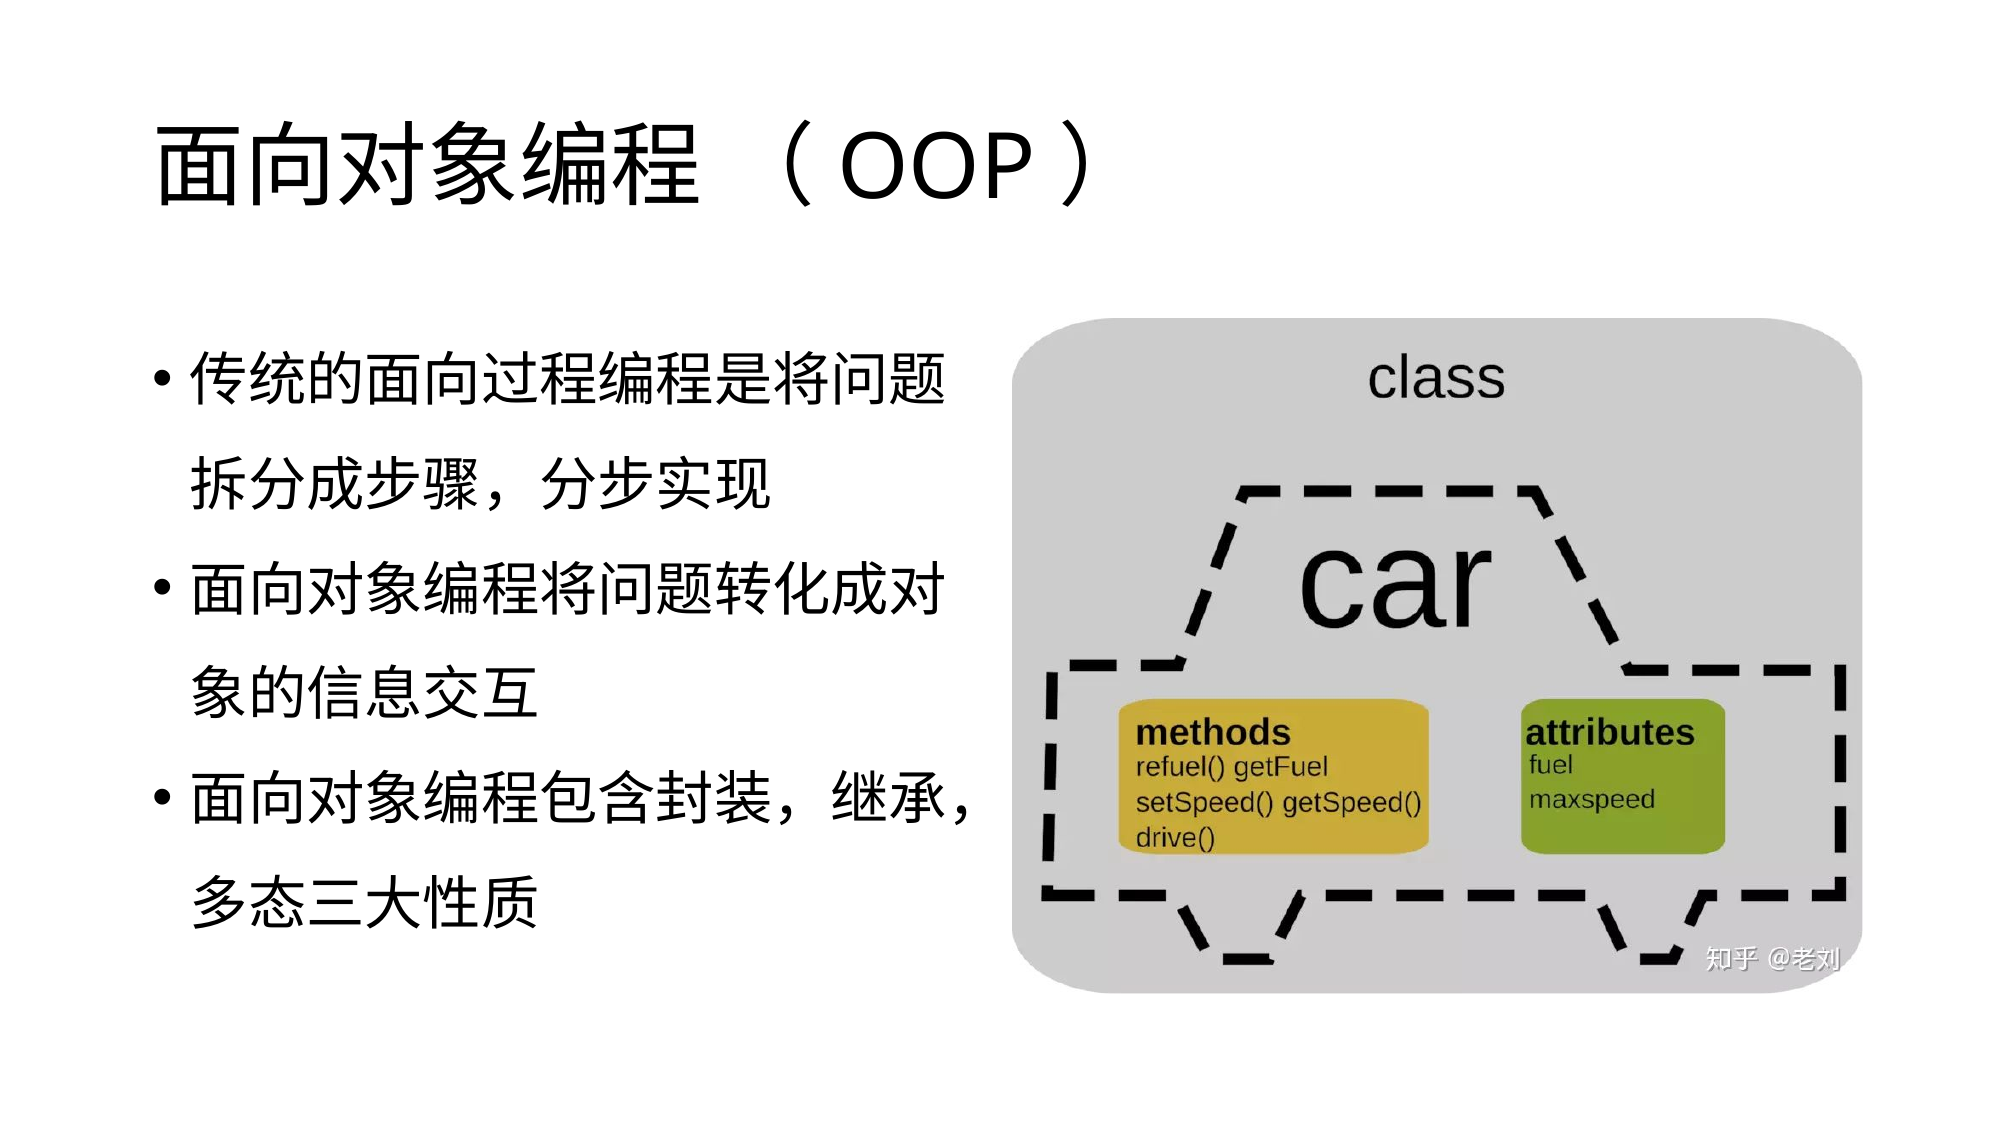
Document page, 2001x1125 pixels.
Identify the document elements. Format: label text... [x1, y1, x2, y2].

list 传统的面向过程编程是将问题拆分成步骤，分步实现 面向对象编程将问题转化成对象的信息交互 面向对象编程包含封装，继承，多态三大性质 [137, 299, 988, 1014]
title 面向对象编程 （OOP） [137, 59, 1863, 278]
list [1012, 318, 1863, 994]
